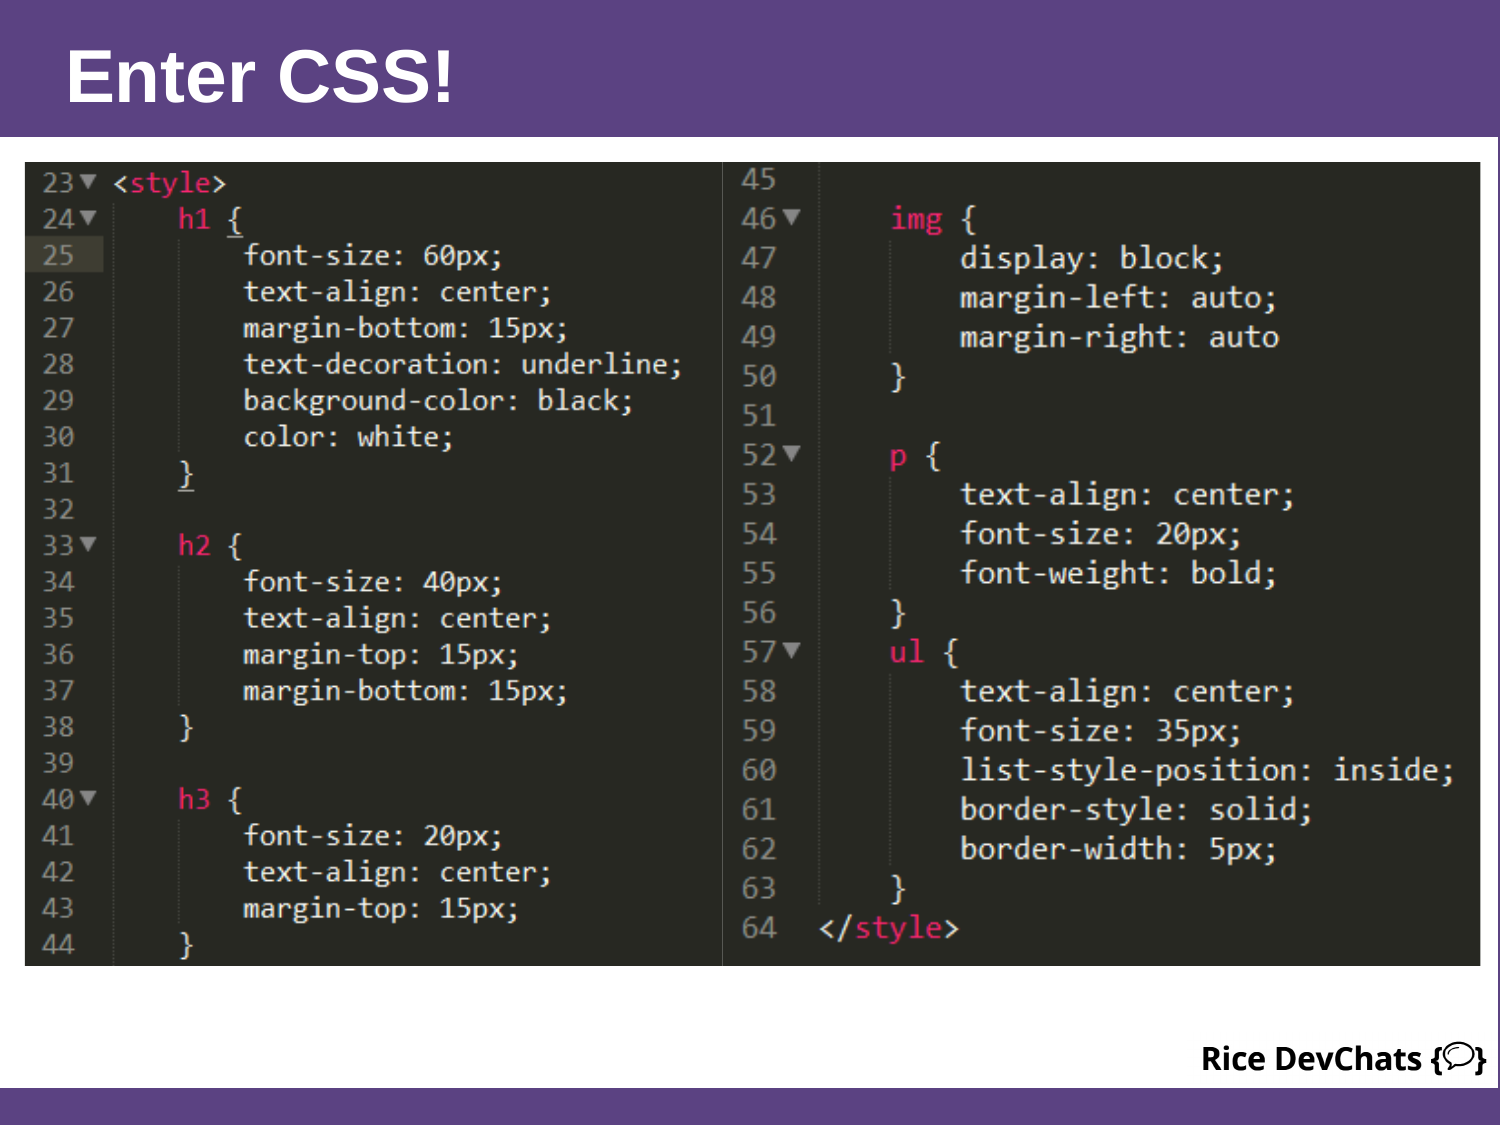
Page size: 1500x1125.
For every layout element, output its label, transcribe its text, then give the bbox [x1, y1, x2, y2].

title Enter CSS! [50, 20, 1400, 125]
picture [24, 162, 1481, 966]
picture [1187, 1032, 1498, 1084]
text_box [0, 135, 1500, 1090]
